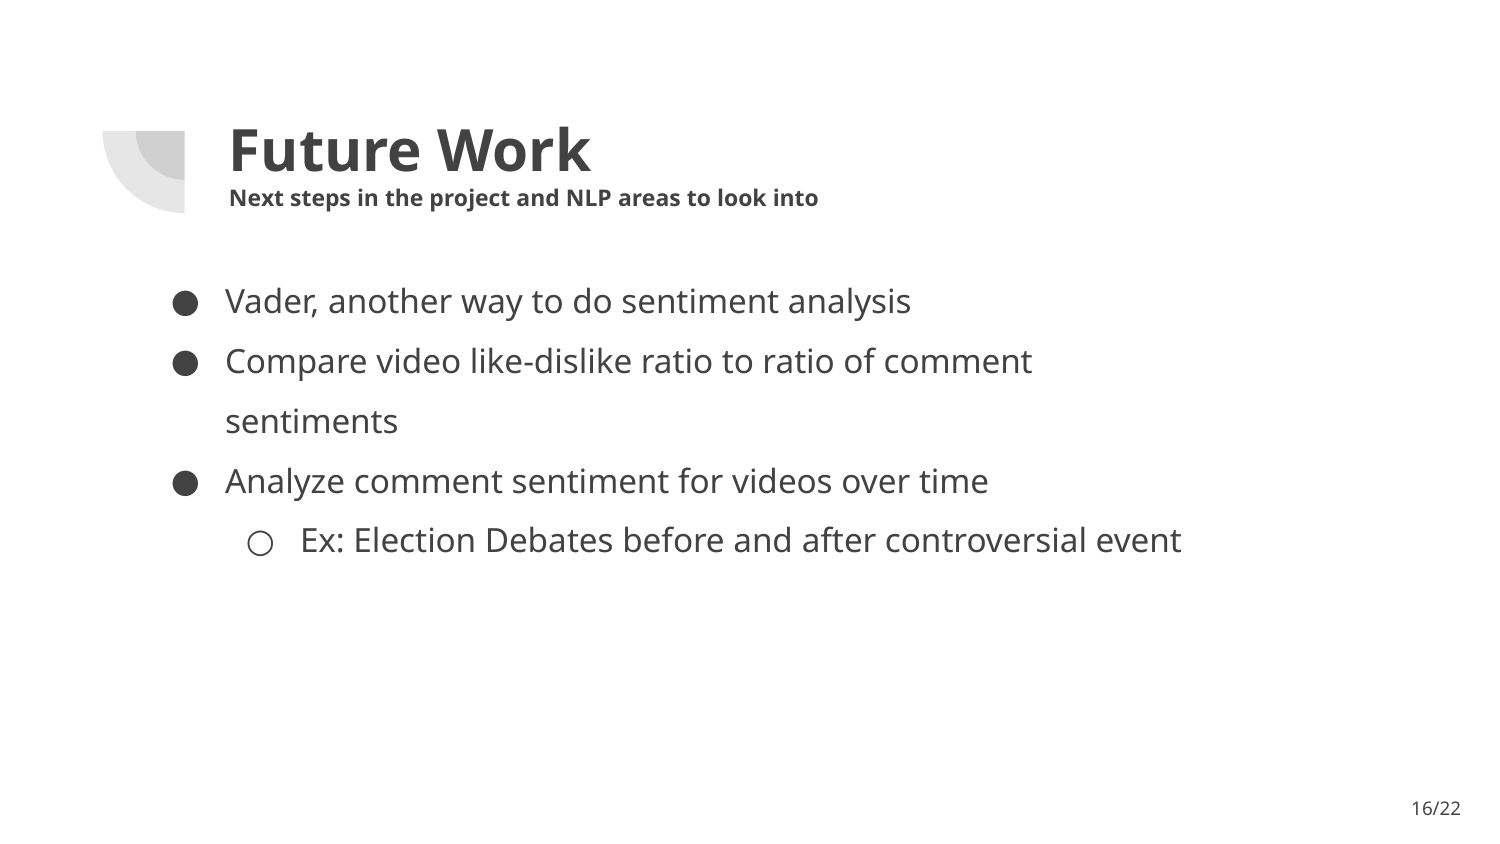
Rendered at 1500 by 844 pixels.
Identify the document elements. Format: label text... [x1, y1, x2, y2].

list Vader, another way to do sentiment analysis Compare video like-dislike ratio to ratio of comment sentiments Analyze comment sentiment for videos over time Ex: Election Debates before and after controversial event [135, 245, 1216, 769]
title Future Work Next steps in the project and NLP areas to look into [213, 98, 1368, 263]
slide_number ‹#›/22 [1386, 777, 1477, 842]
